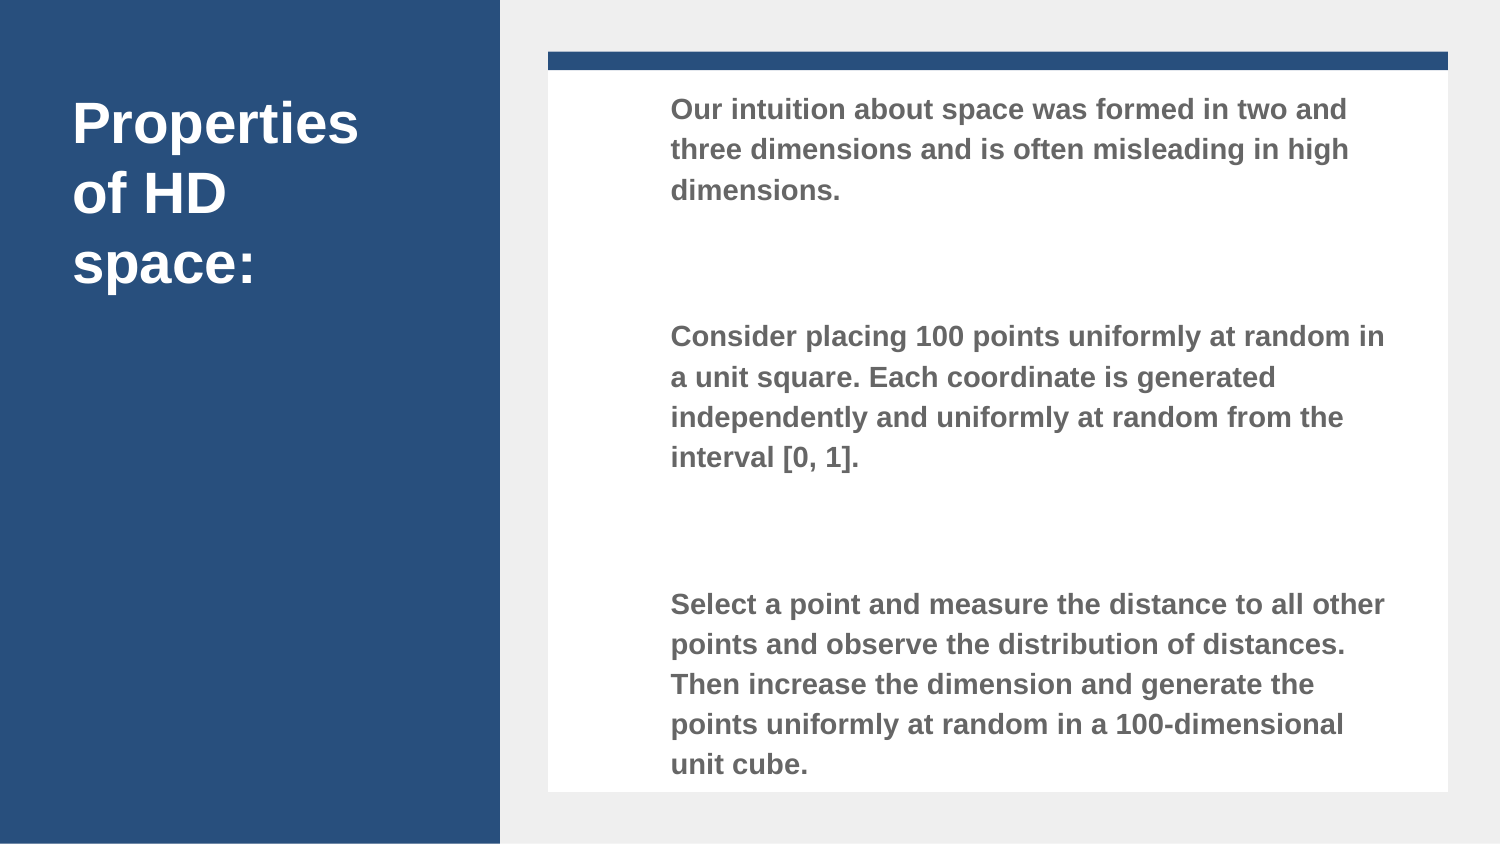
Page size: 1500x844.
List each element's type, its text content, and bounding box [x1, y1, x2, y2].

title Properties of HD space: [57, 70, 443, 792]
list Our intuition about space was formed in two and three dimensions and is often misleading in high dimensions. Consider placing 100 points uniformly at random in a unit square. Each coordinate is generated independently and uniformly at random from the interval [0, 1]. Select a point and measure the distance to all other points and observe the distribution of distances. Then increase the dimension and generate the points uniformly at random in a 100-dimensional unit cube. [580, 70, 1416, 792]
